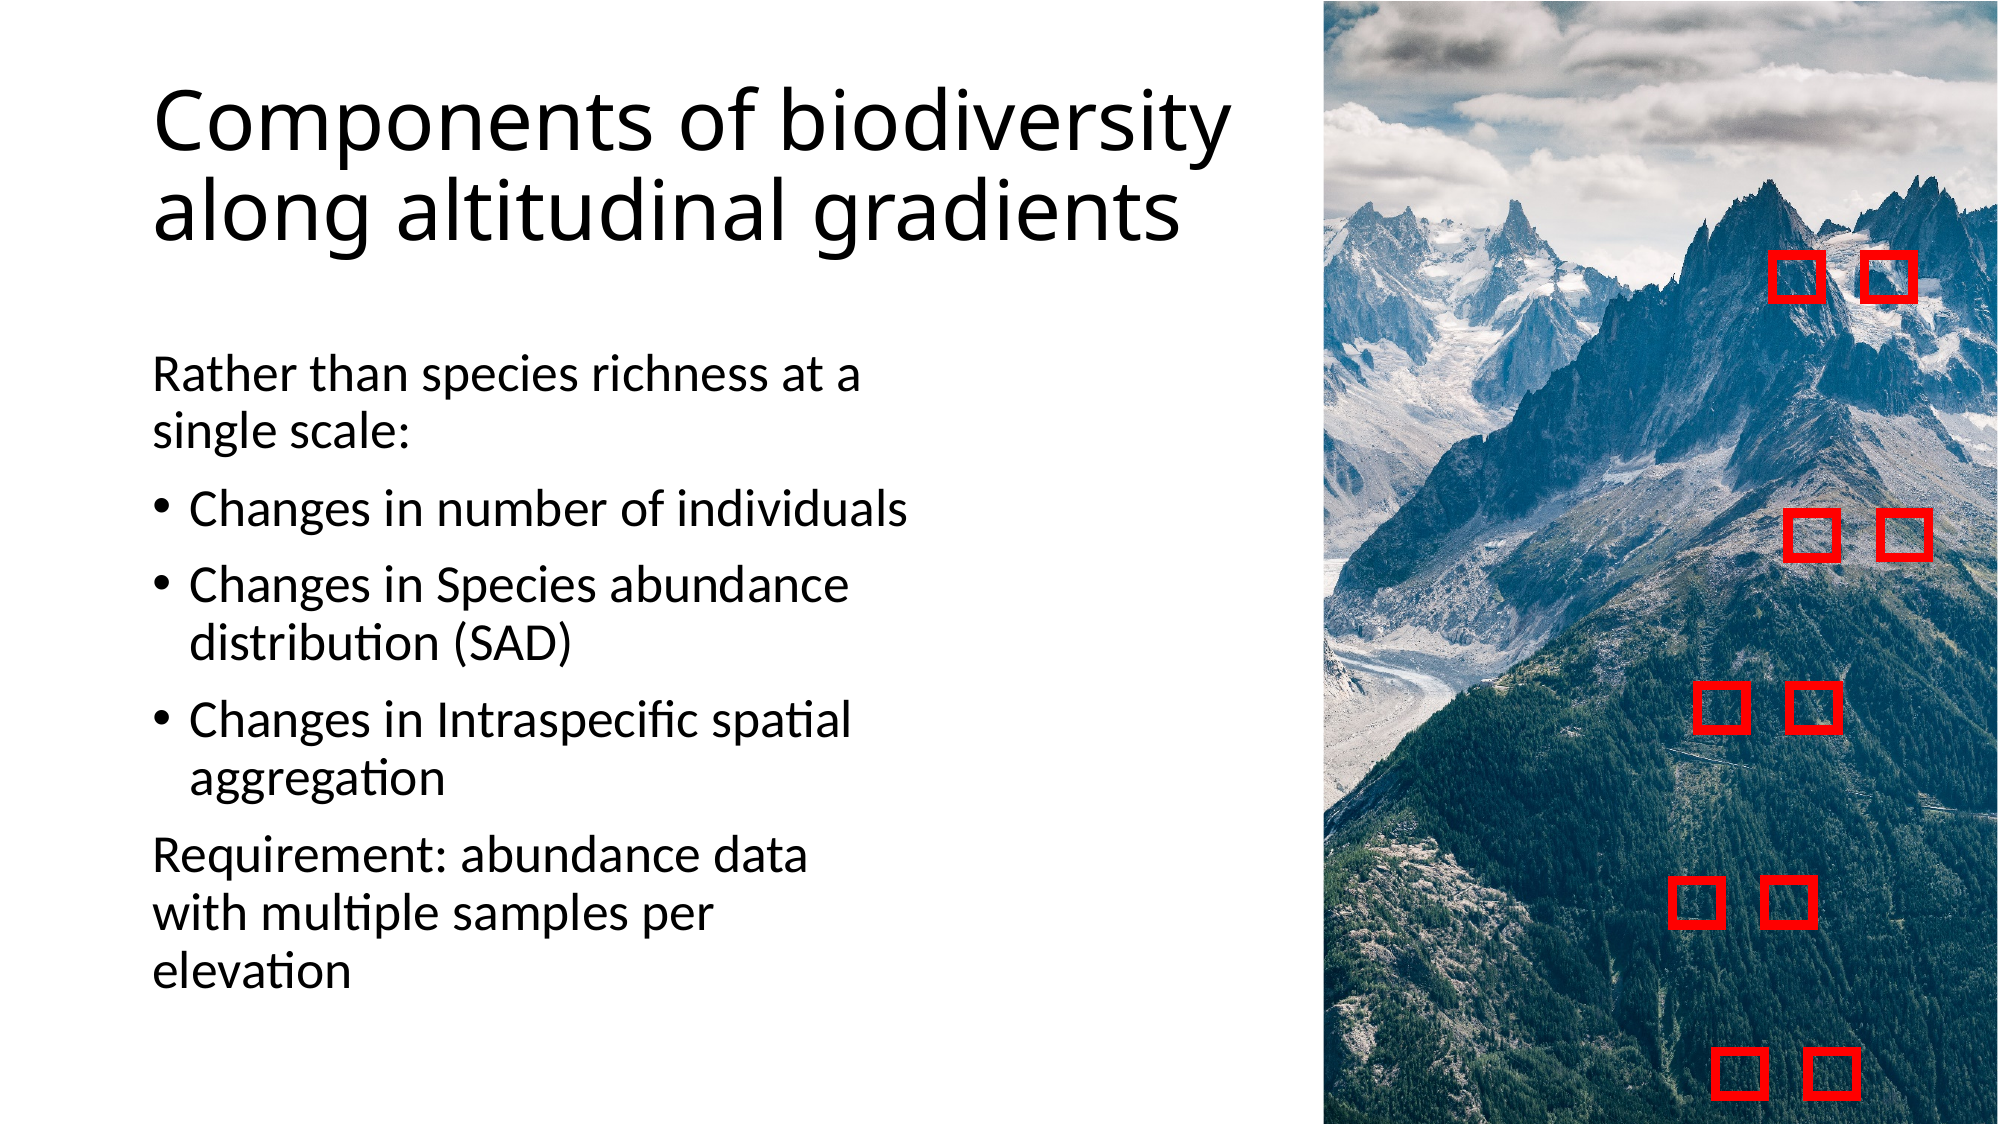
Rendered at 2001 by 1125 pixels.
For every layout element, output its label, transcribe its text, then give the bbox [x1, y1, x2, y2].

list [1323, 1, 1998, 1124]
text_box Rather than species richness at a single scale: Changes in number of individuals Changes in Species abundance distribution (SAD) Changes in Intraspecific spatial aggregation Requirement: abundance data with multiple samples per elevation [137, 337, 931, 1052]
title Components of biodiversity along altitudinal gradients [137, 59, 1254, 278]
